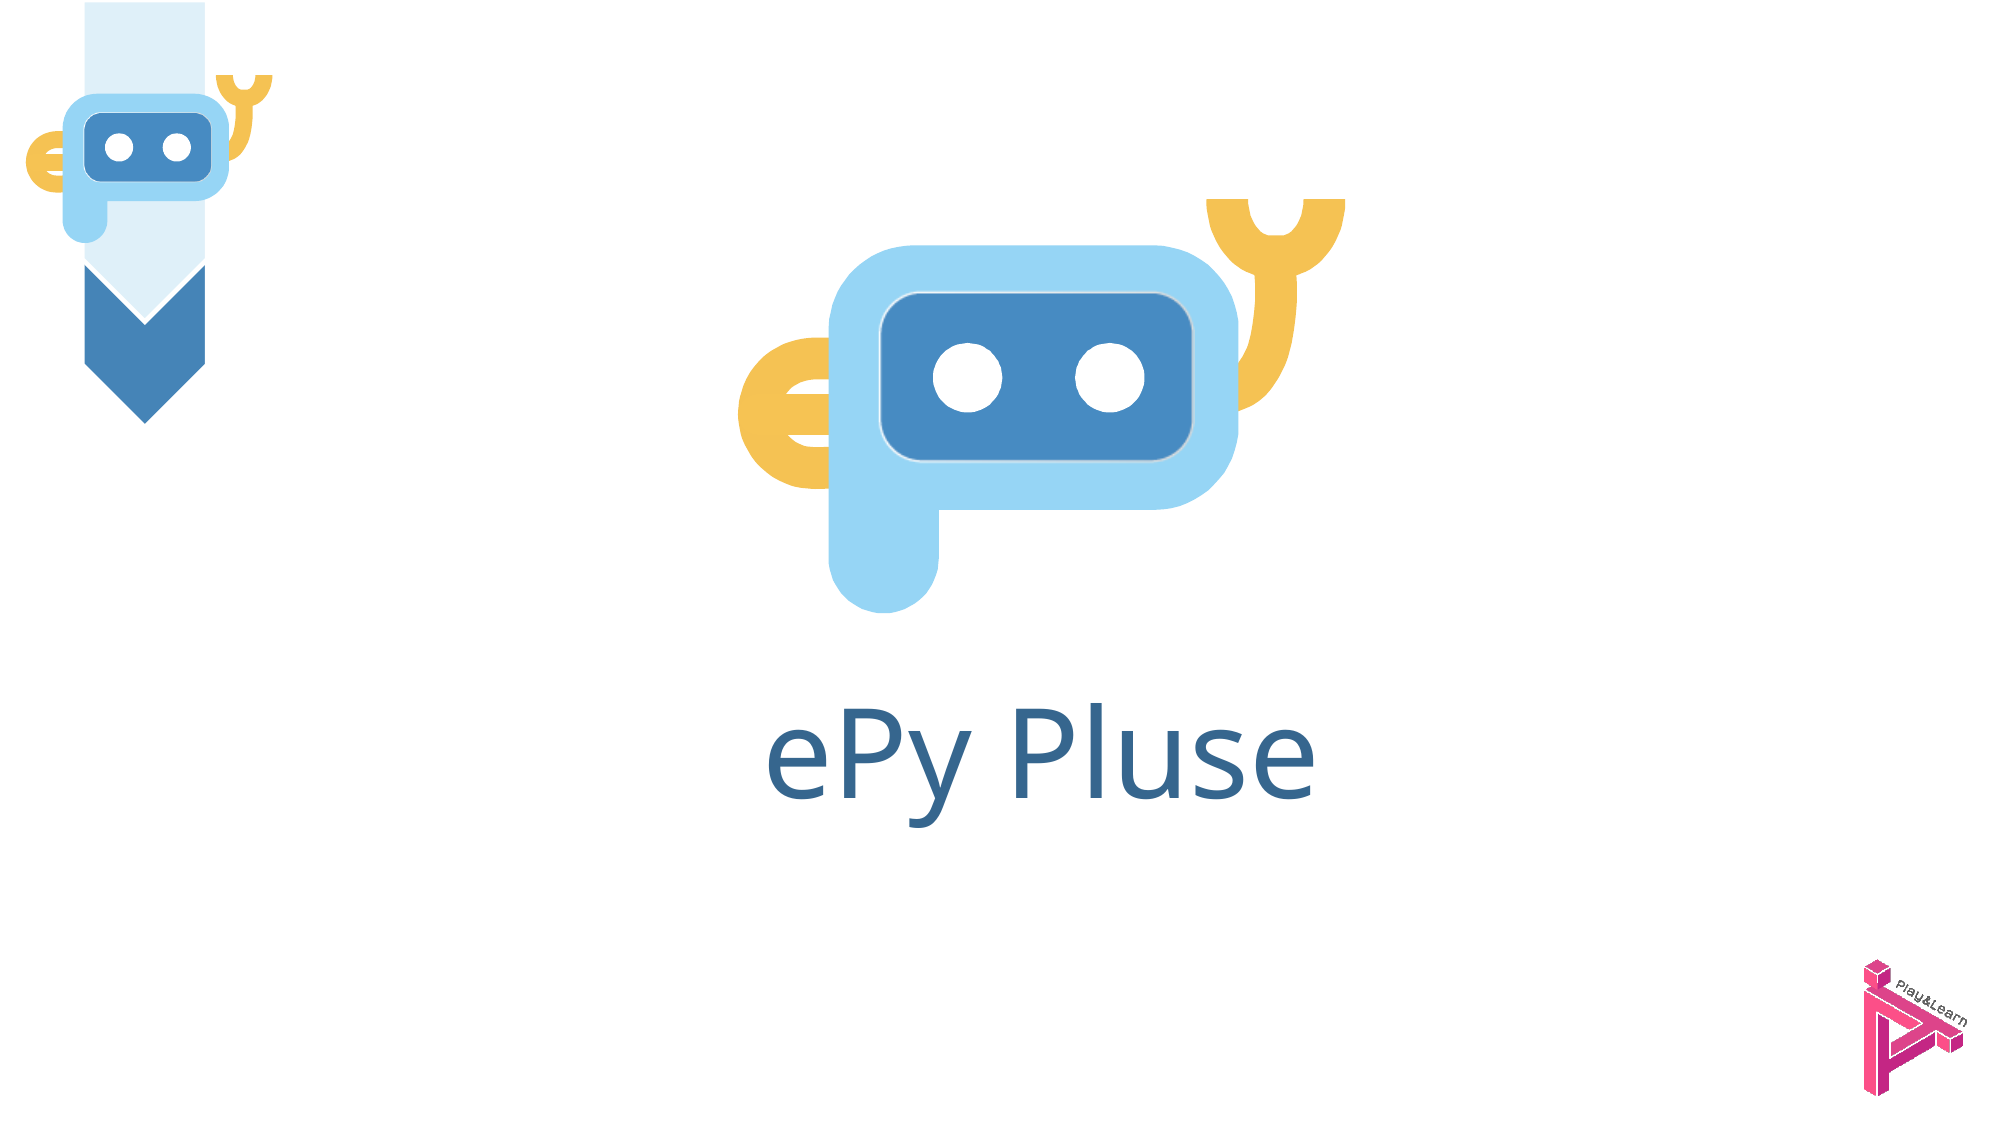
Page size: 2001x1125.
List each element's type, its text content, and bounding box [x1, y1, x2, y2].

picture [737, 199, 1346, 614]
text_box ePy Pluse [710, 695, 1373, 831]
picture [1864, 959, 1971, 1096]
